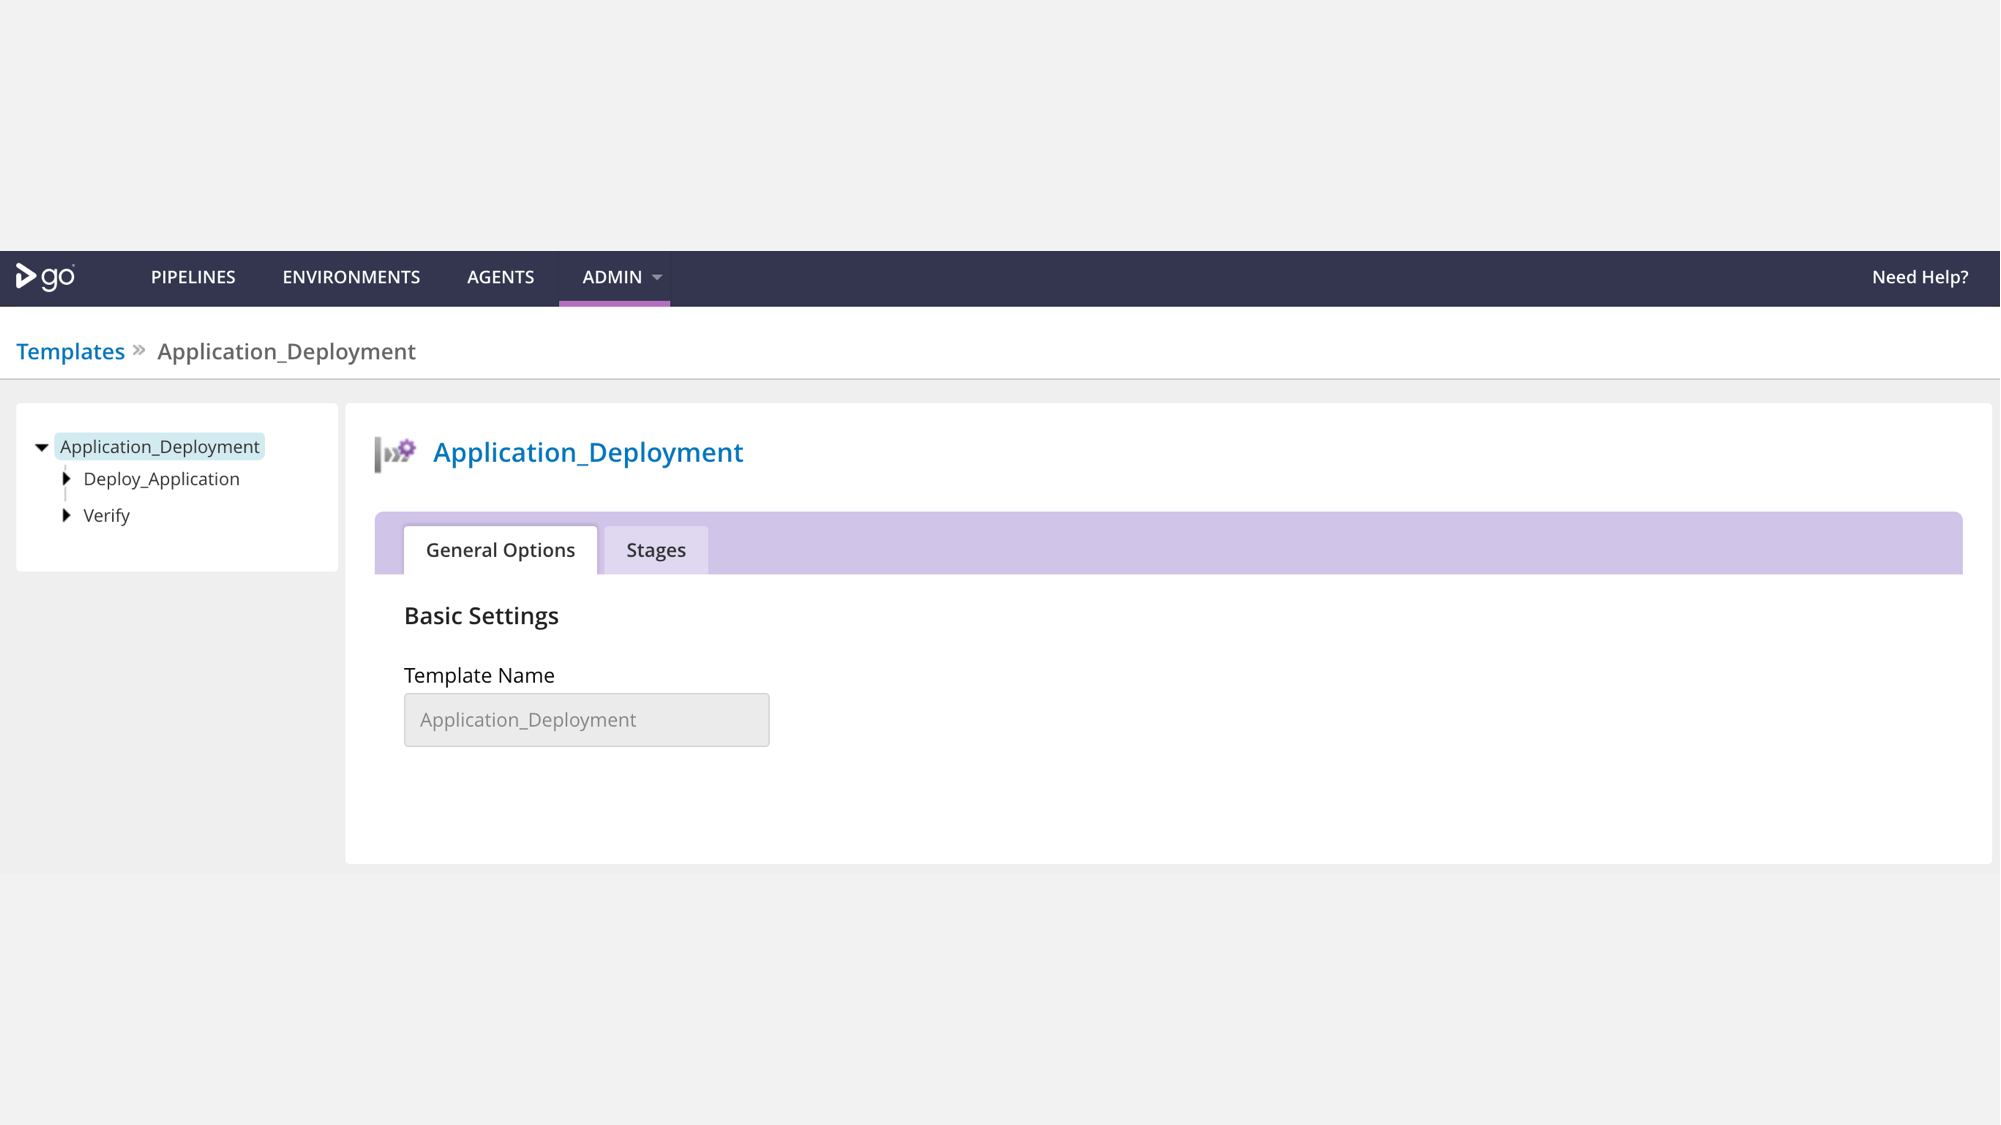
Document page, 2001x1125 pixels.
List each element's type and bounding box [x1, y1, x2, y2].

picture [0, 251, 2000, 874]
